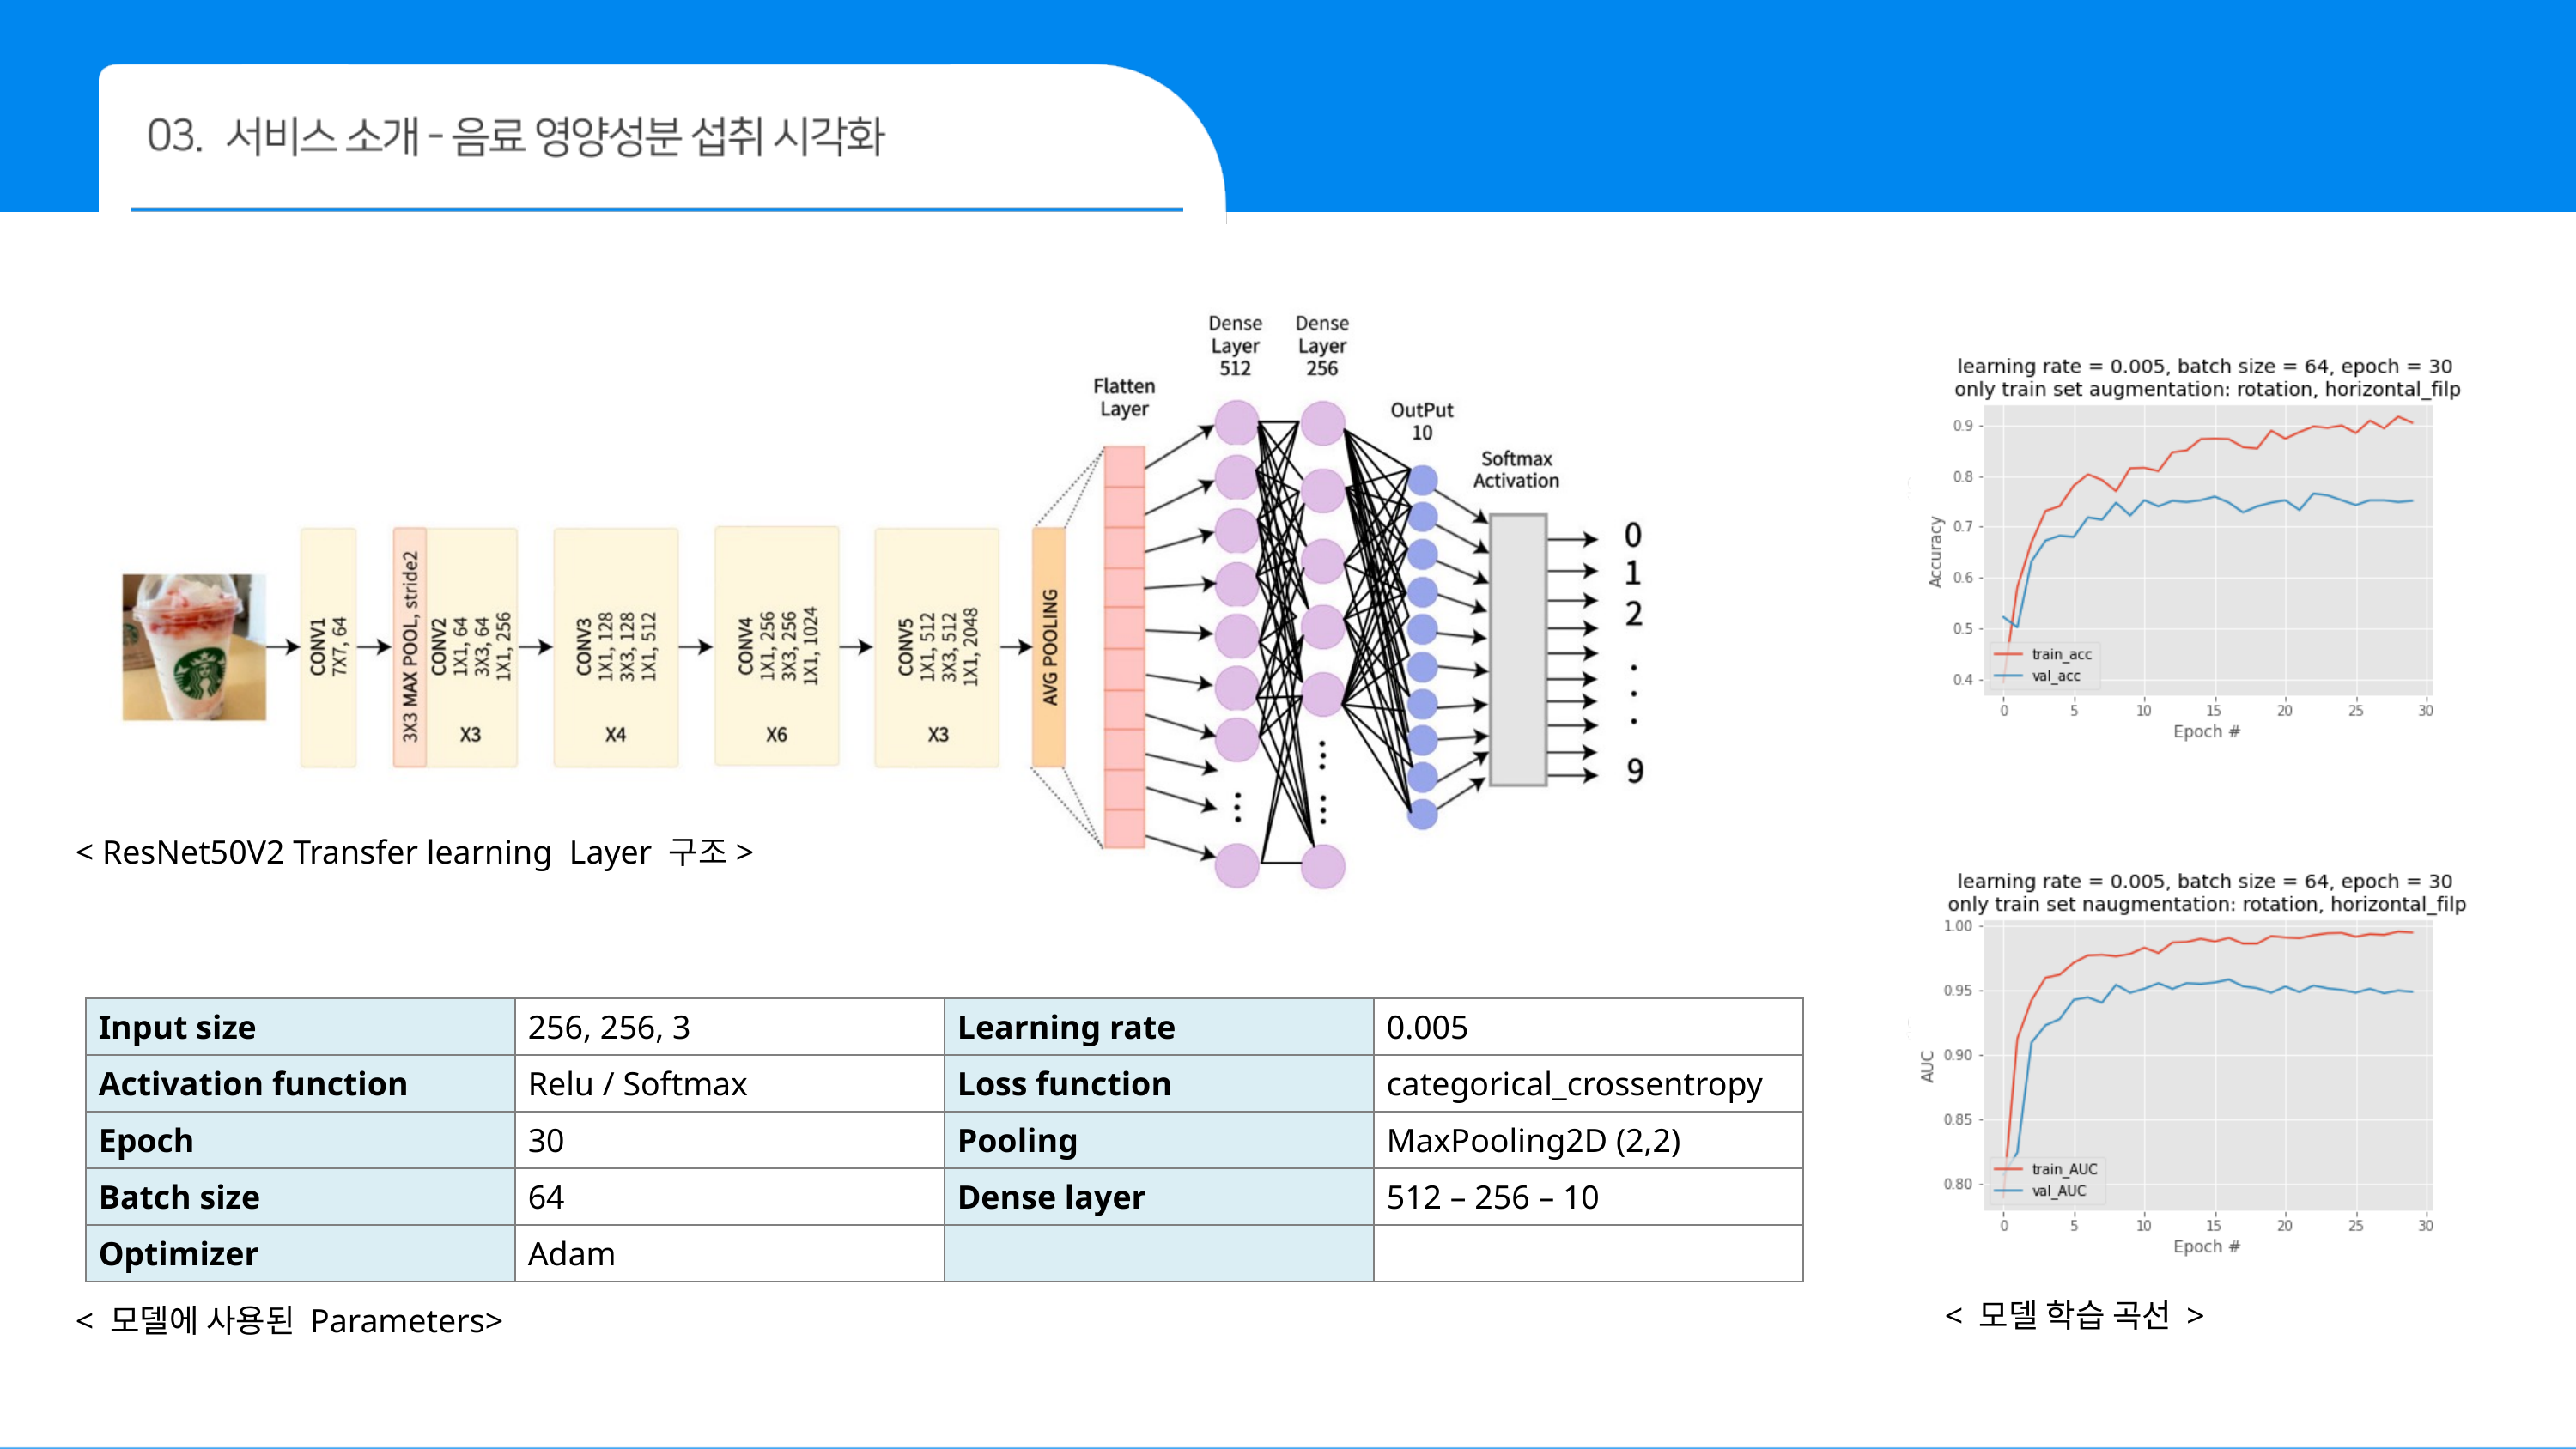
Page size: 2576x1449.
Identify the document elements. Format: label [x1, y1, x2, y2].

picture [72, 224, 1745, 983]
picture [1854, 872, 2491, 1259]
picture [1854, 357, 2491, 745]
text_box [131, 203, 1184, 218]
picture [141, 101, 903, 190]
text_box [0, 64, 2576, 1449]
